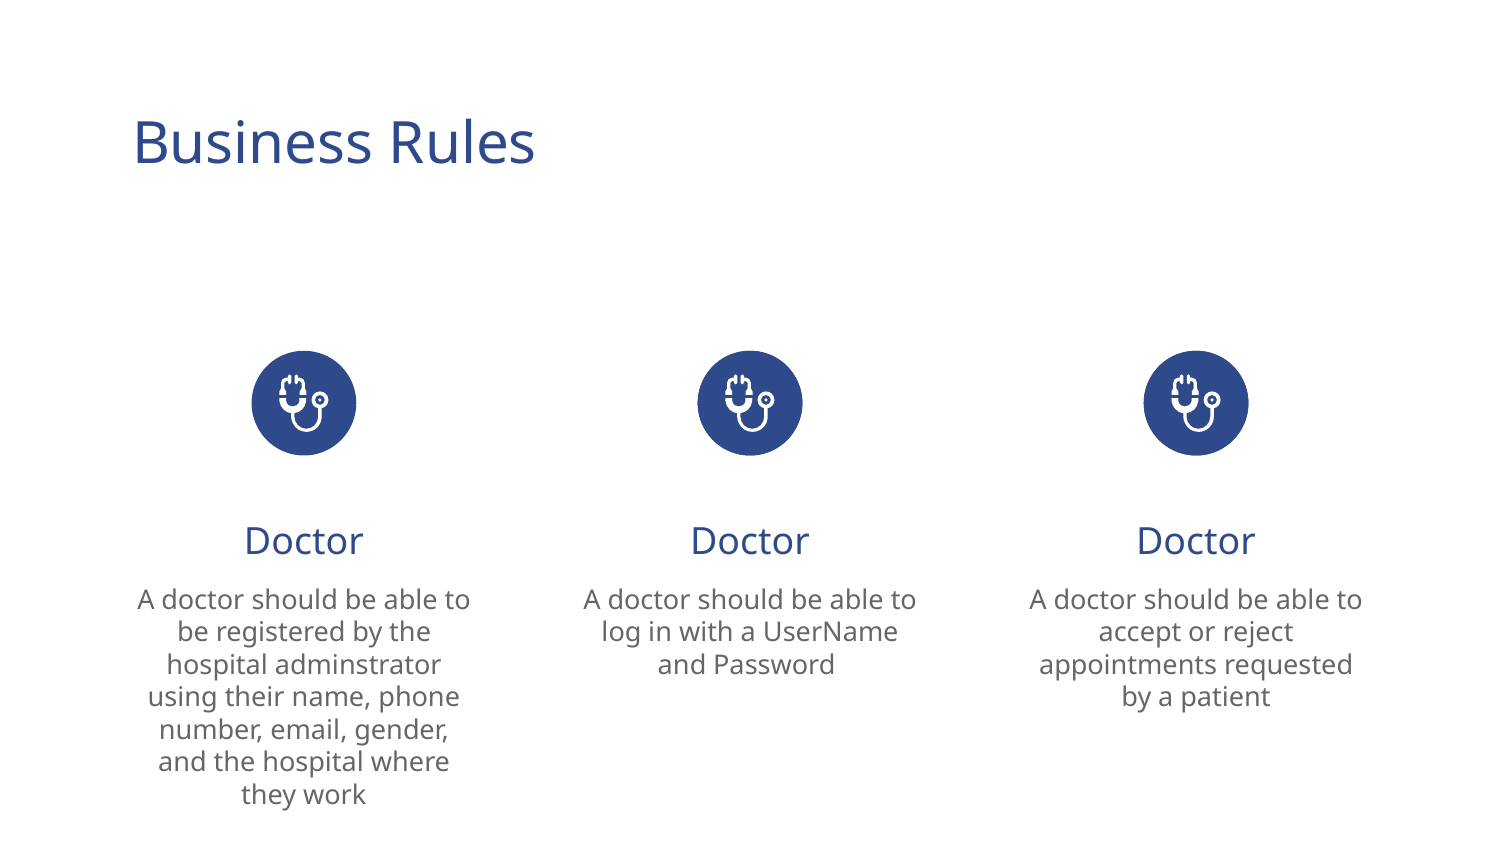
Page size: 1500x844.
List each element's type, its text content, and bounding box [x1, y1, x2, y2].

subtitle A doctor should be able to accept or reject appointments requested by a patient [1009, 567, 1383, 694]
text_box [697, 350, 803, 456]
subtitle A doctor should be able to be registered by the hospital adminstrator using their name, phone number, email, gender, and the hospital where they work [117, 567, 491, 694]
title Doctor [117, 502, 491, 567]
subtitle A doctor should be able to log in with a UserName and Password [563, 567, 937, 694]
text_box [279, 374, 329, 433]
title Business Rules [117, 90, 1383, 167]
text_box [1171, 374, 1221, 433]
text_box [1143, 350, 1249, 456]
title Doctor [1009, 502, 1383, 567]
text_box [251, 350, 357, 456]
title Doctor [563, 502, 937, 567]
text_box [725, 374, 775, 433]
